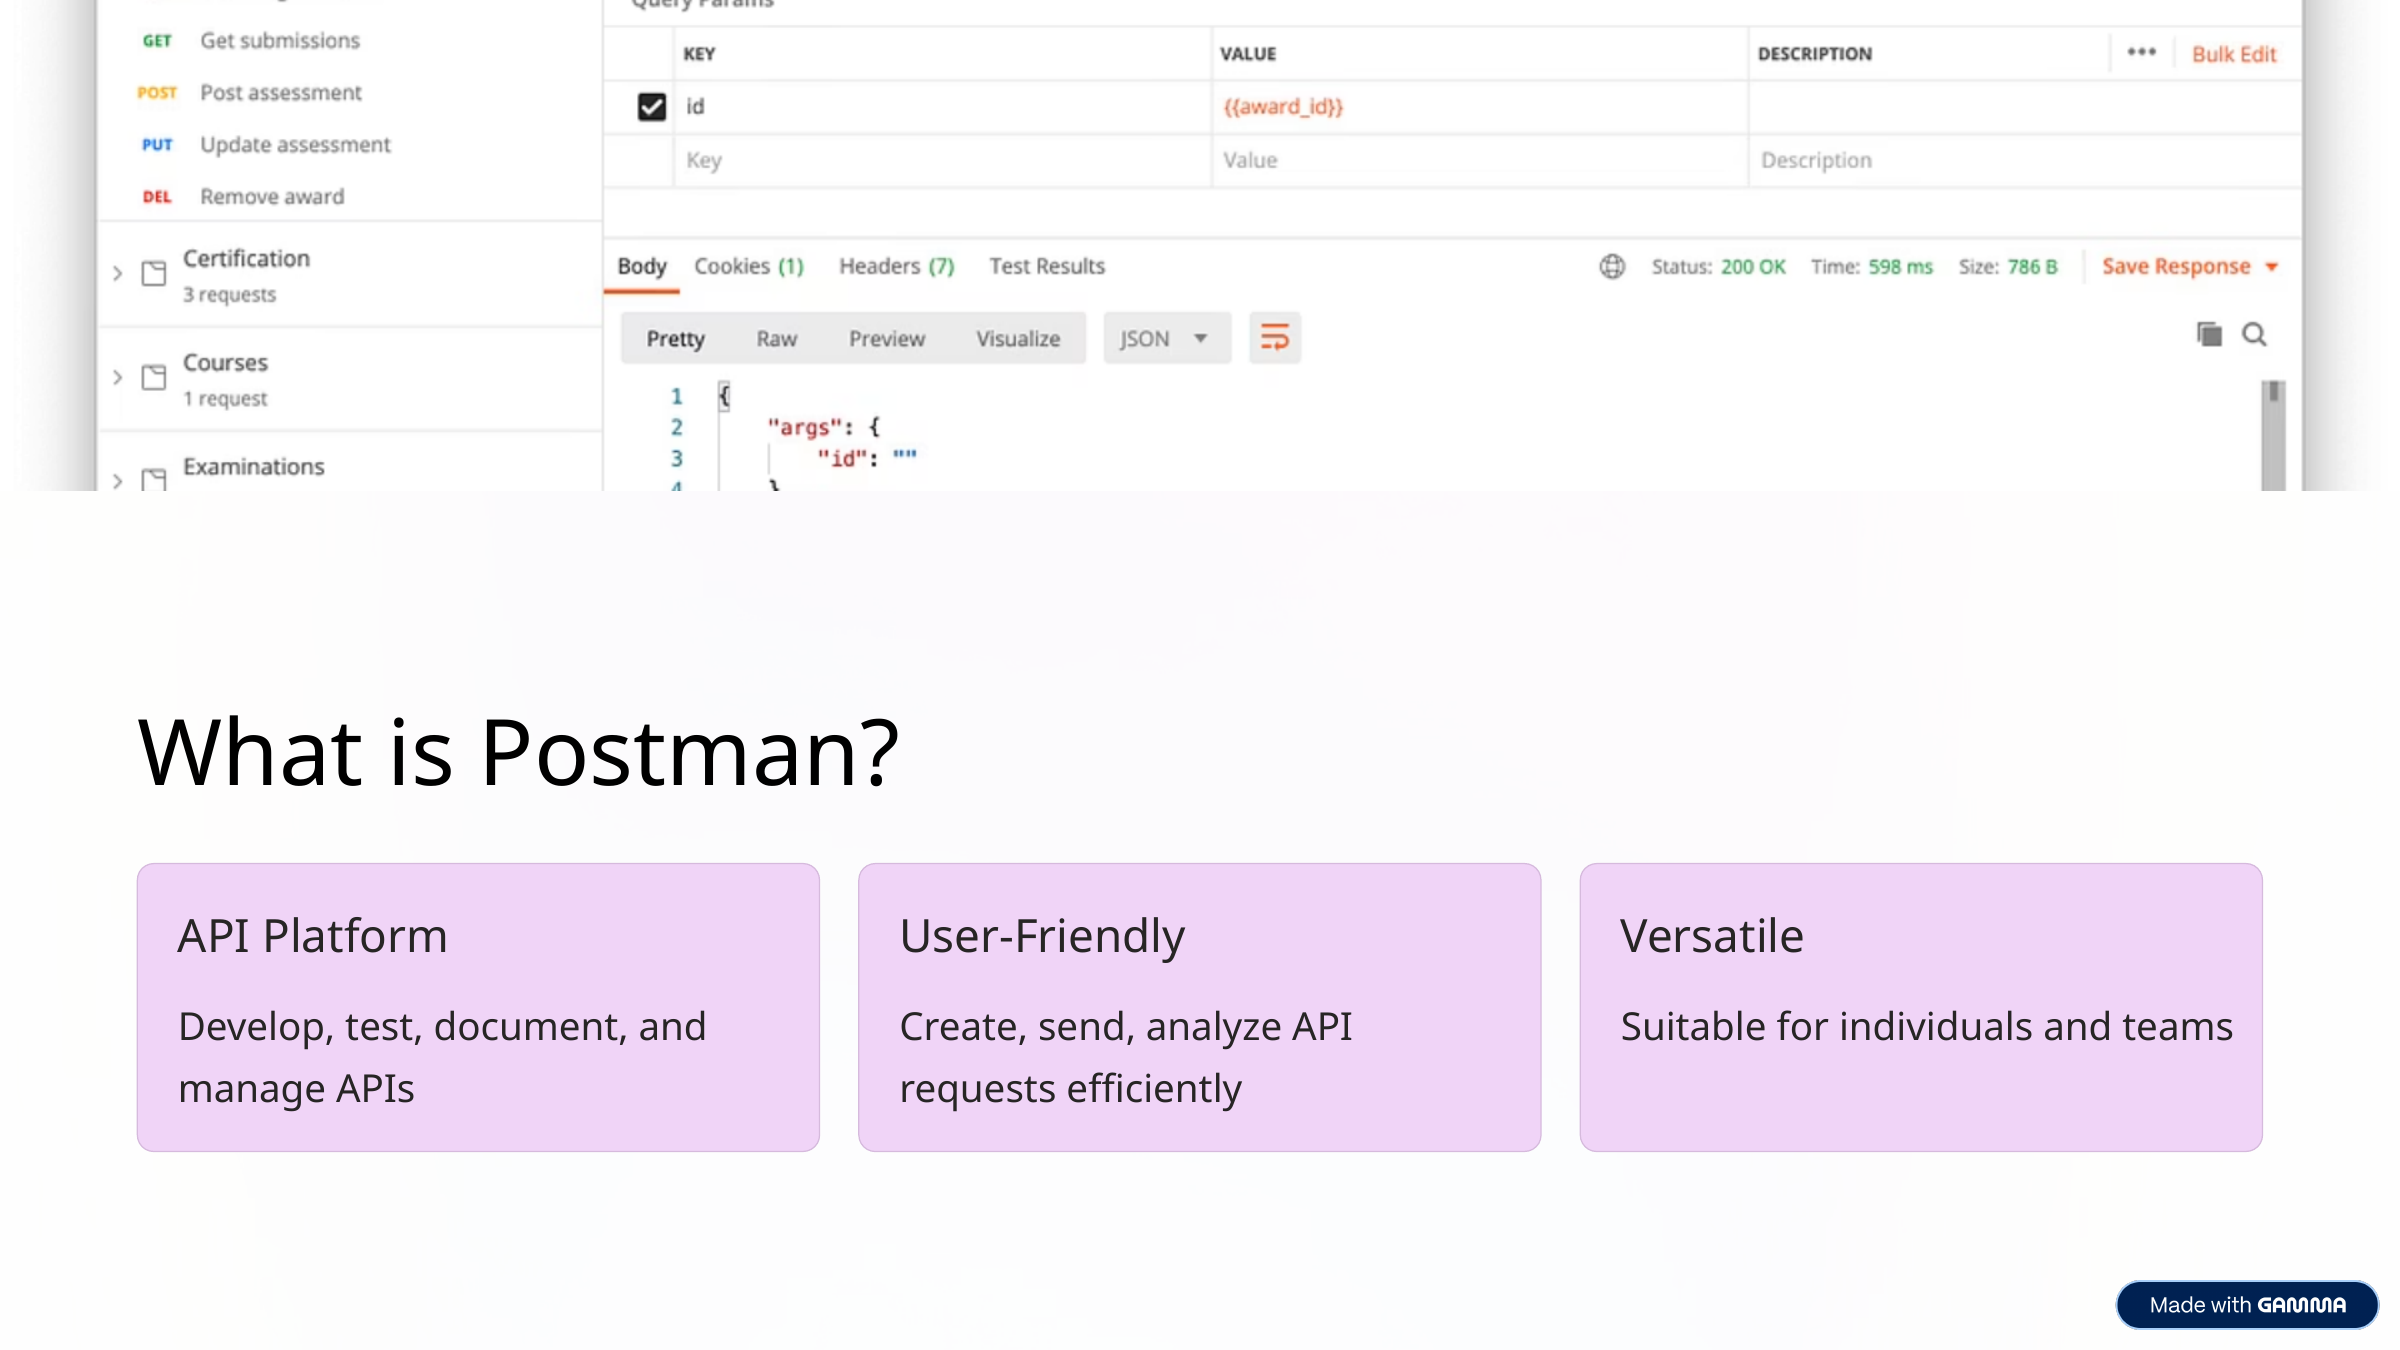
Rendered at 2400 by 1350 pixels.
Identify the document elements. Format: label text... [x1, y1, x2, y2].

text_box Versatile [1620, 904, 2083, 962]
text_box What is Postman? [137, 689, 1062, 805]
text_box User-Friendly [899, 904, 1362, 962]
text_box API Platform [177, 904, 640, 962]
picture [0, 0, 2400, 491]
picture [2106, 1271, 2389, 1339]
text_box Develop, test, document, and manage APIs [177, 985, 779, 1111]
text_box [1580, 863, 2263, 1152]
text_box Suitable for individuals and teams [1620, 985, 2223, 1049]
text_box [858, 863, 1542, 1152]
text_box Create, send, analyze API requests efficiently [899, 985, 1501, 1111]
text_box [137, 863, 820, 1152]
